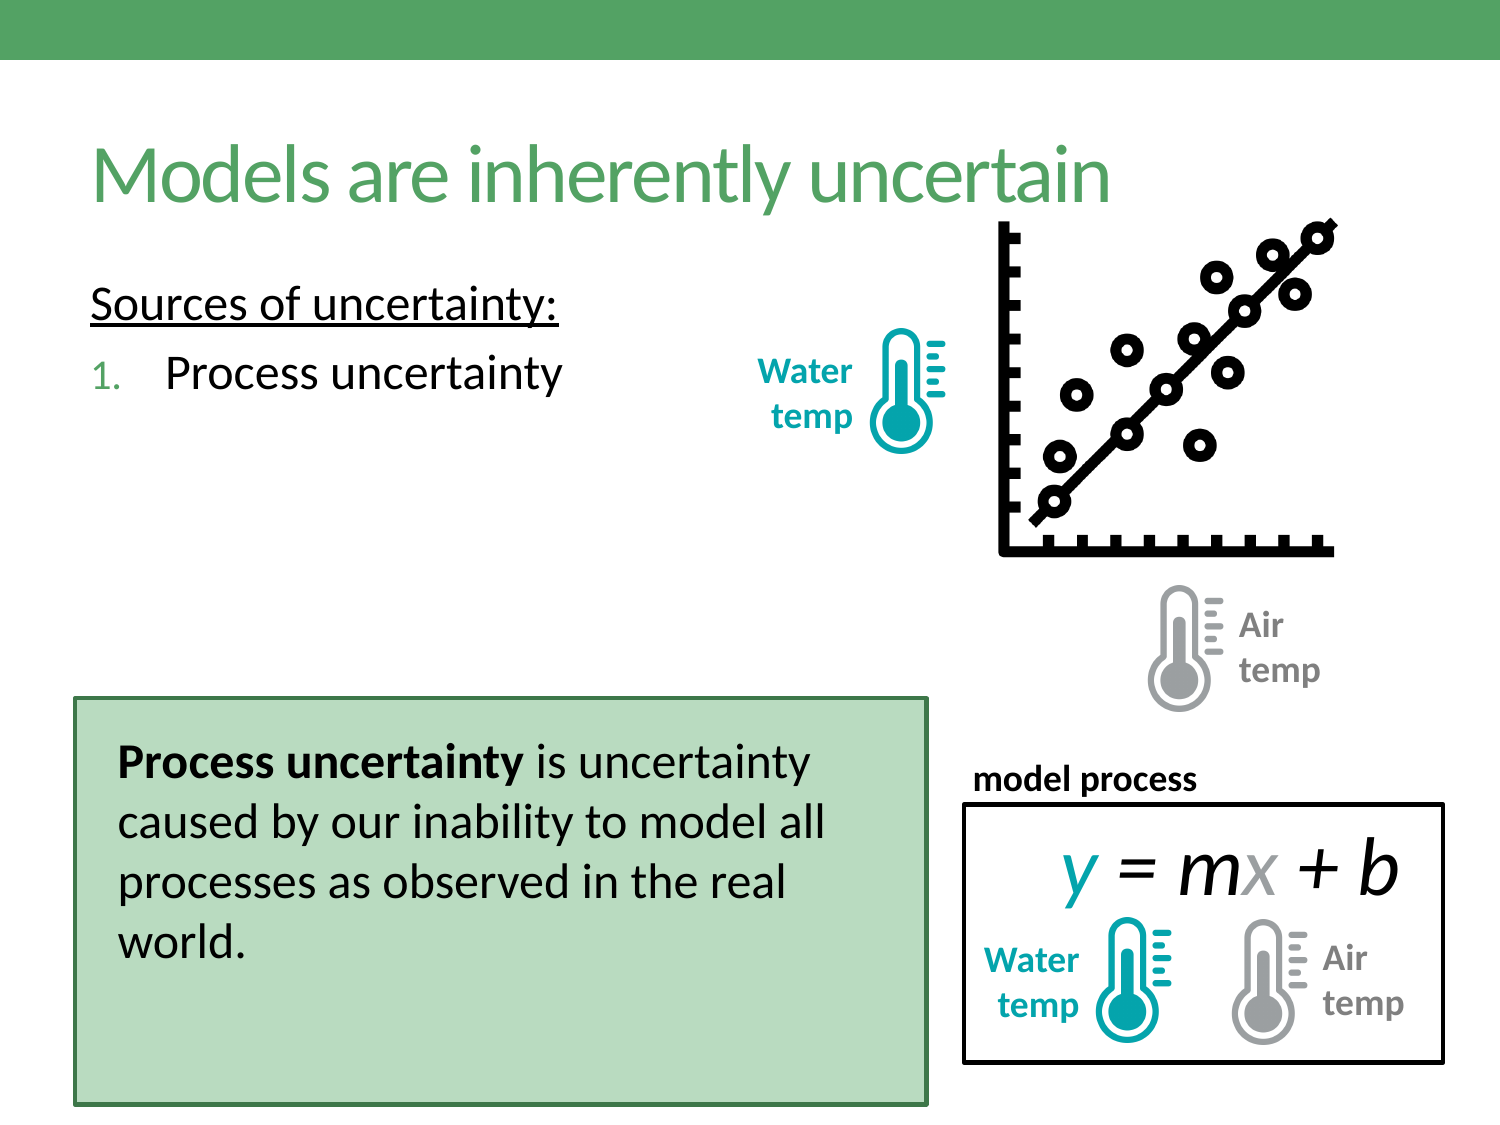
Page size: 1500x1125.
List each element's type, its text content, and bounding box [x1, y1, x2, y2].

picture [1112, 585, 1259, 715]
picture [1060, 916, 1343, 1048]
text_box [73, 696, 929, 1107]
text_box Air temp [1266, 592, 1342, 697]
text_box Water temp [737, 339, 831, 444]
text_box model process [957, 746, 1248, 807]
picture [833, 210, 1375, 574]
text_box Process uncertainty is uncertainty caused by our inability to model all processes as observed in the real world. [102, 721, 882, 977]
list Sources of uncertainty: Process uncertainty [75, 262, 1425, 1063]
text_box [962, 802, 1445, 1065]
title Models are inherently uncertain [75, 87, 1425, 250]
